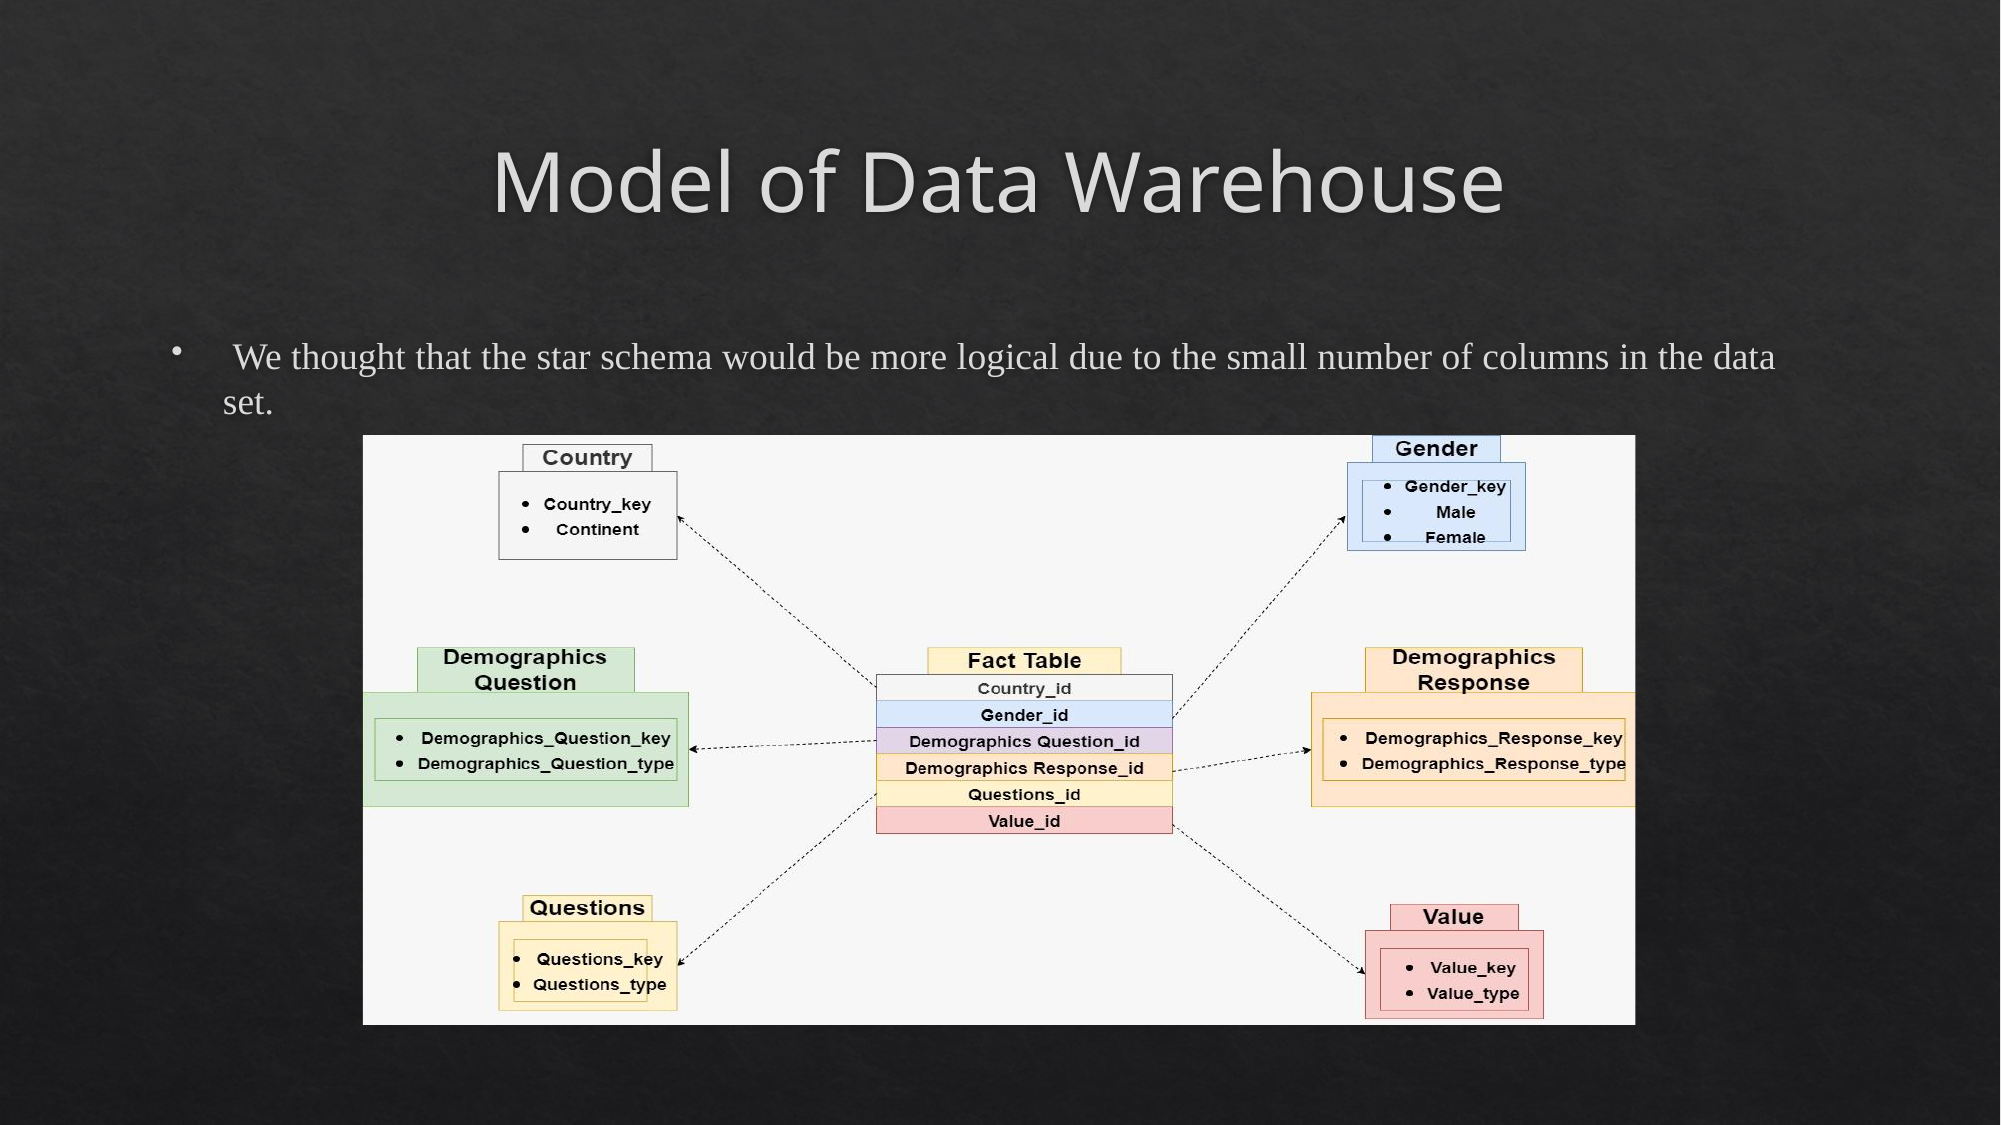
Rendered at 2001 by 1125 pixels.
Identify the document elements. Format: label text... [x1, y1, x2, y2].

picture [362, 435, 1636, 1026]
list We thought that the star schema would be more logical due to the small number of columns in the data set. [151, 259, 1851, 866]
title Model of Data Warehouse [149, 99, 1849, 256]
